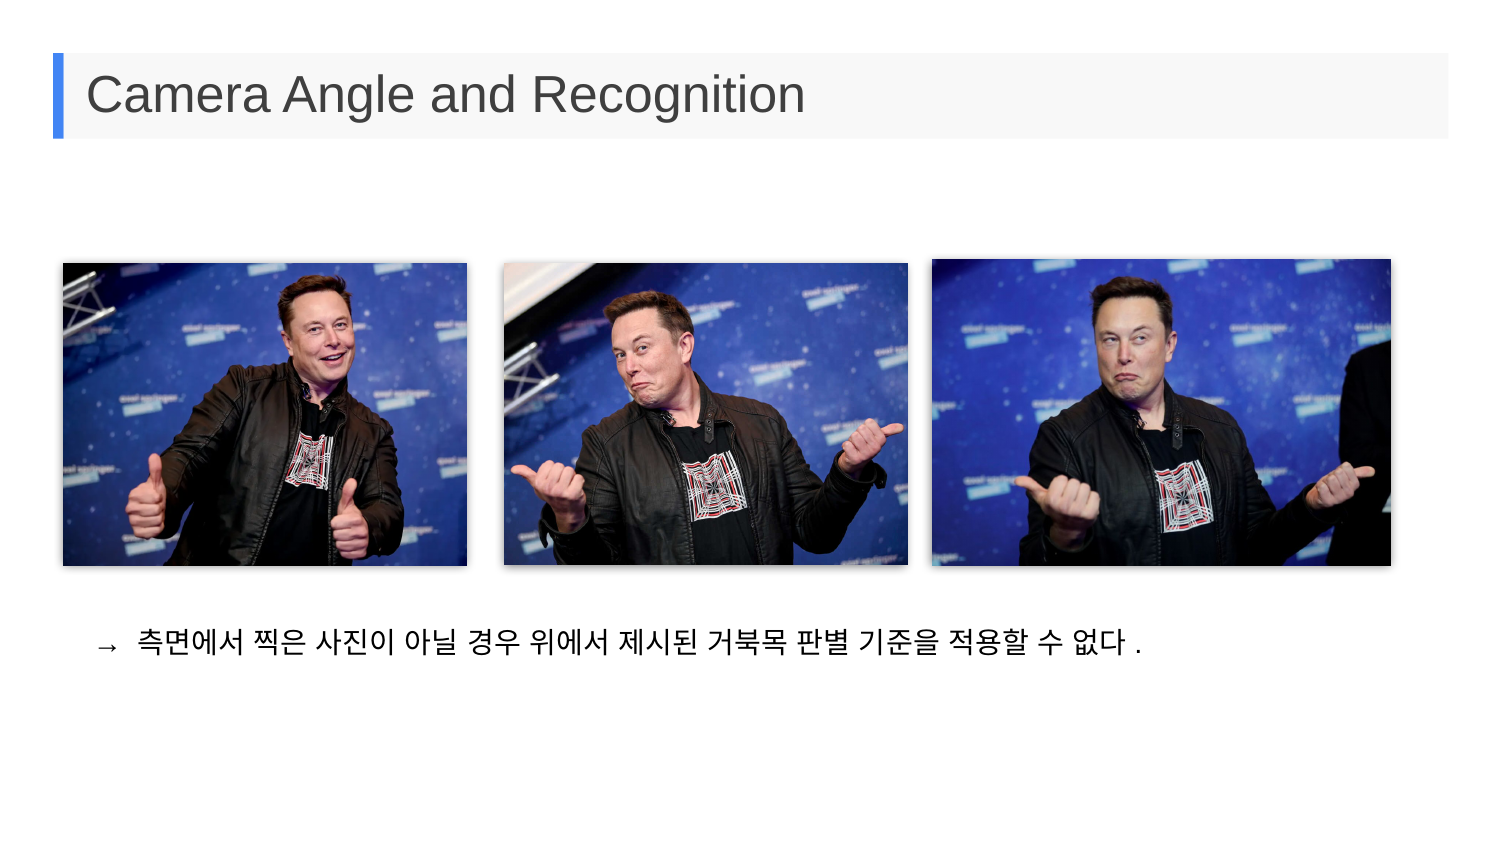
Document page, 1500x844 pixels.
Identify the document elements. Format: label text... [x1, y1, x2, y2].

picture [504, 263, 908, 566]
picture [63, 262, 467, 566]
text_box → 측면에서 찍은 사진이 아닐 경우 위에서 제시된 거북목 판별 기준을 적용할 수 없다. [78, 609, 1334, 675]
title Camera Angle and Recognition [63, 53, 1449, 139]
picture [932, 259, 1391, 566]
